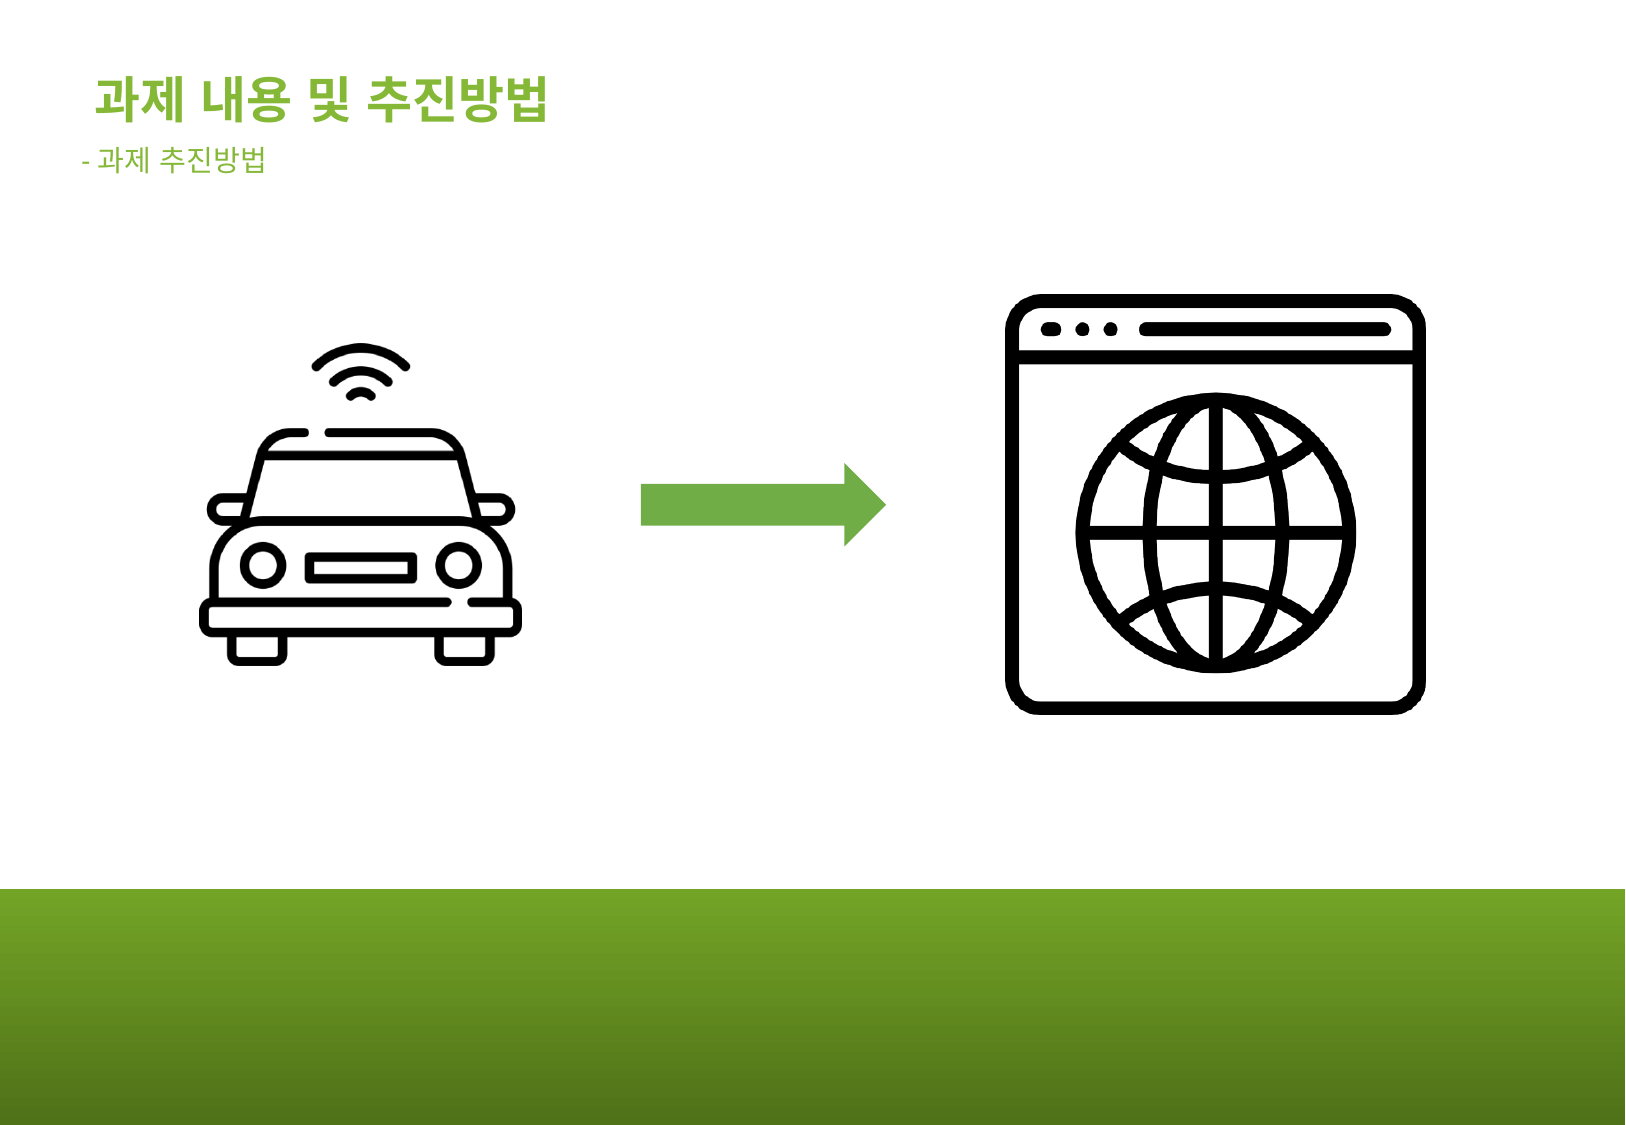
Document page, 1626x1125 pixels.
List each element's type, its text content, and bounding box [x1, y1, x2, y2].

picture [199, 343, 522, 666]
text_box -과제 추진방법 [66, 134, 283, 185]
picture [1005, 294, 1426, 715]
text_box [0, 888, 1625, 1125]
text_box [639, 460, 888, 549]
text_box 과제 내용 및 추진방법 [79, 61, 566, 137]
